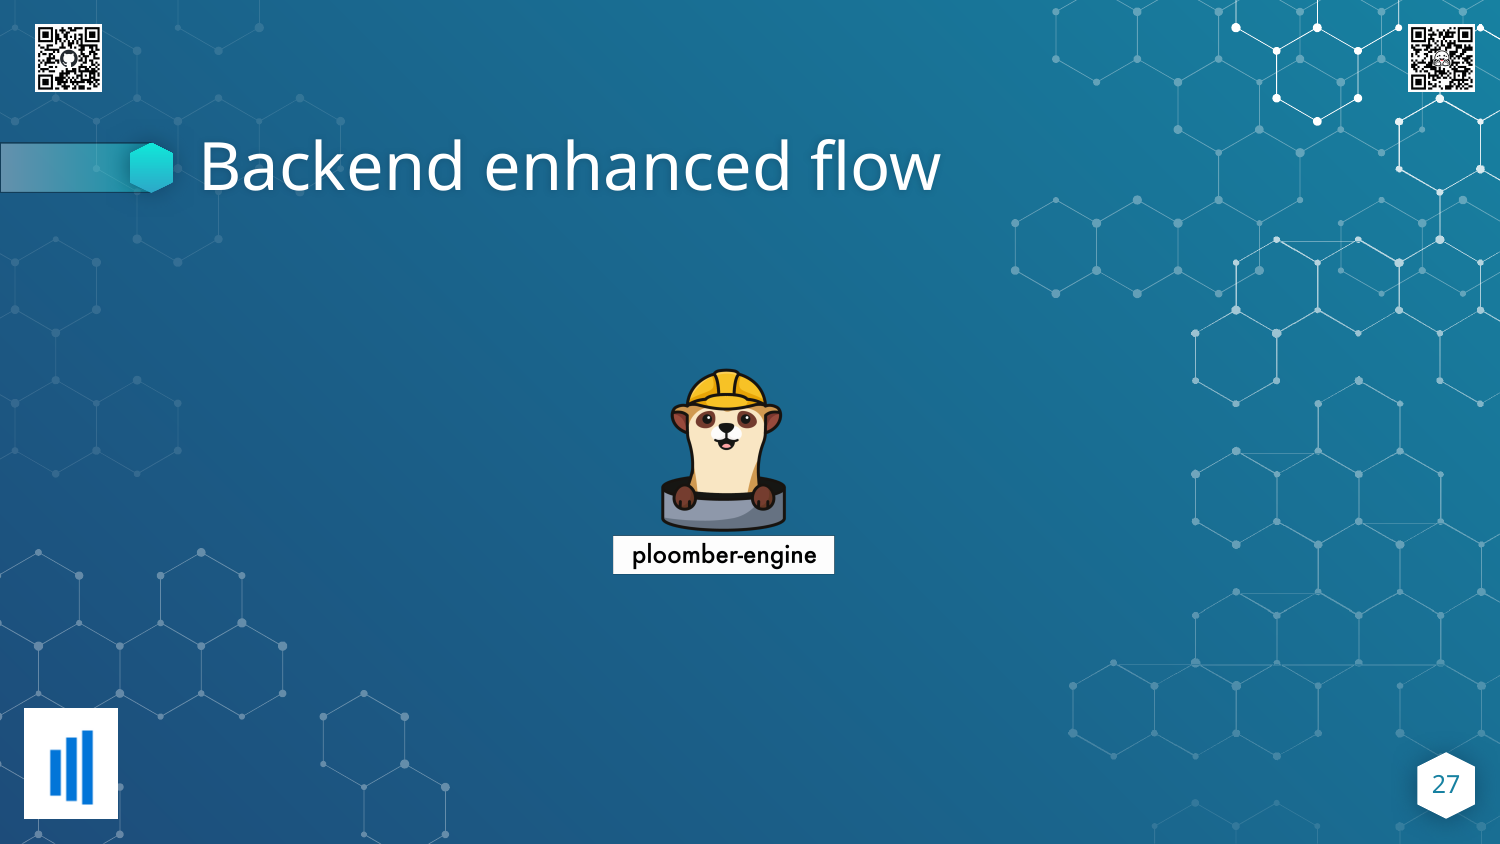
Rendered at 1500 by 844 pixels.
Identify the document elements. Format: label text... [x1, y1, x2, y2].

slide_number 27 [1417, 752, 1475, 819]
title Backend enhanced flow [198, 140, 1302, 198]
picture [613, 366, 836, 589]
picture [1408, 24, 1476, 92]
picture [34, 24, 102, 92]
picture [24, 708, 118, 819]
